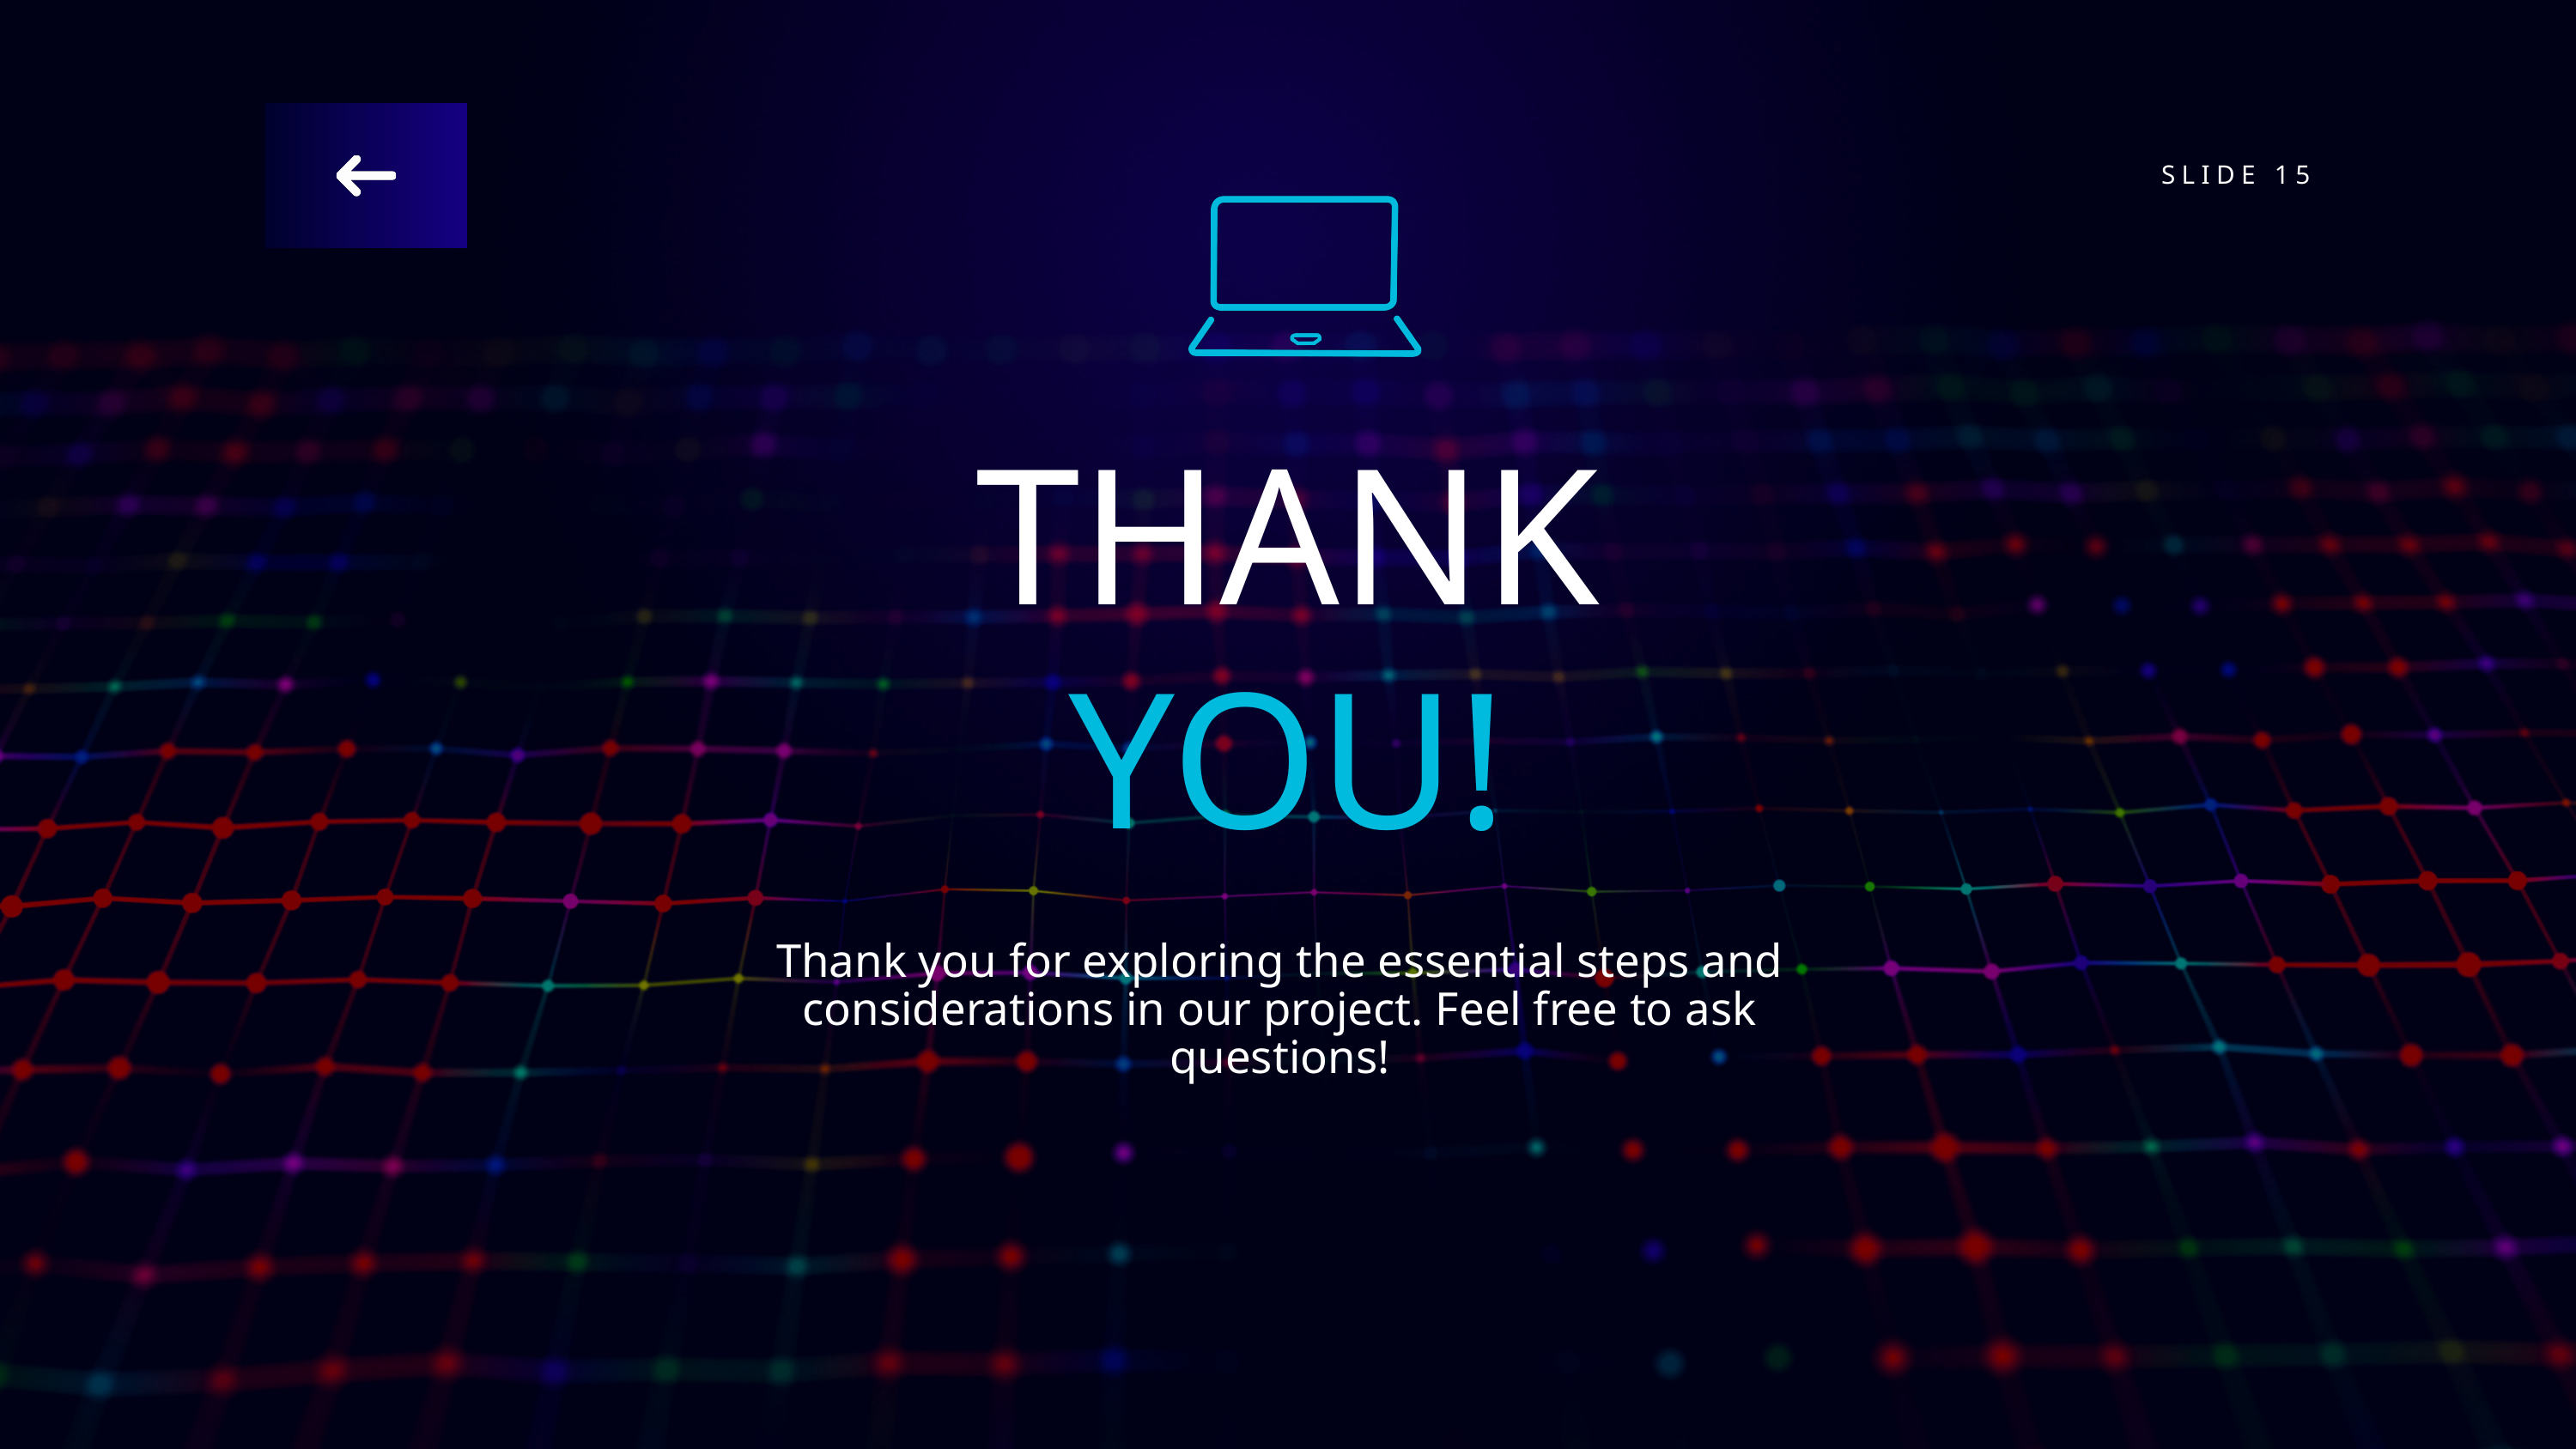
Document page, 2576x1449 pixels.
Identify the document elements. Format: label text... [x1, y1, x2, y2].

text_box Thank you for exploring the essential steps and considerations in our project. Feel free to ask questions! [690, 938, 1869, 1082]
text_box SLIDE 15 [2160, 161, 2329, 190]
text_box THANK [503, 442, 2073, 642]
text_box YOU! [707, 666, 1869, 866]
text_box [1188, 196, 1422, 357]
text_box [0, 0, 2576, 1449]
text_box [264, 103, 468, 249]
